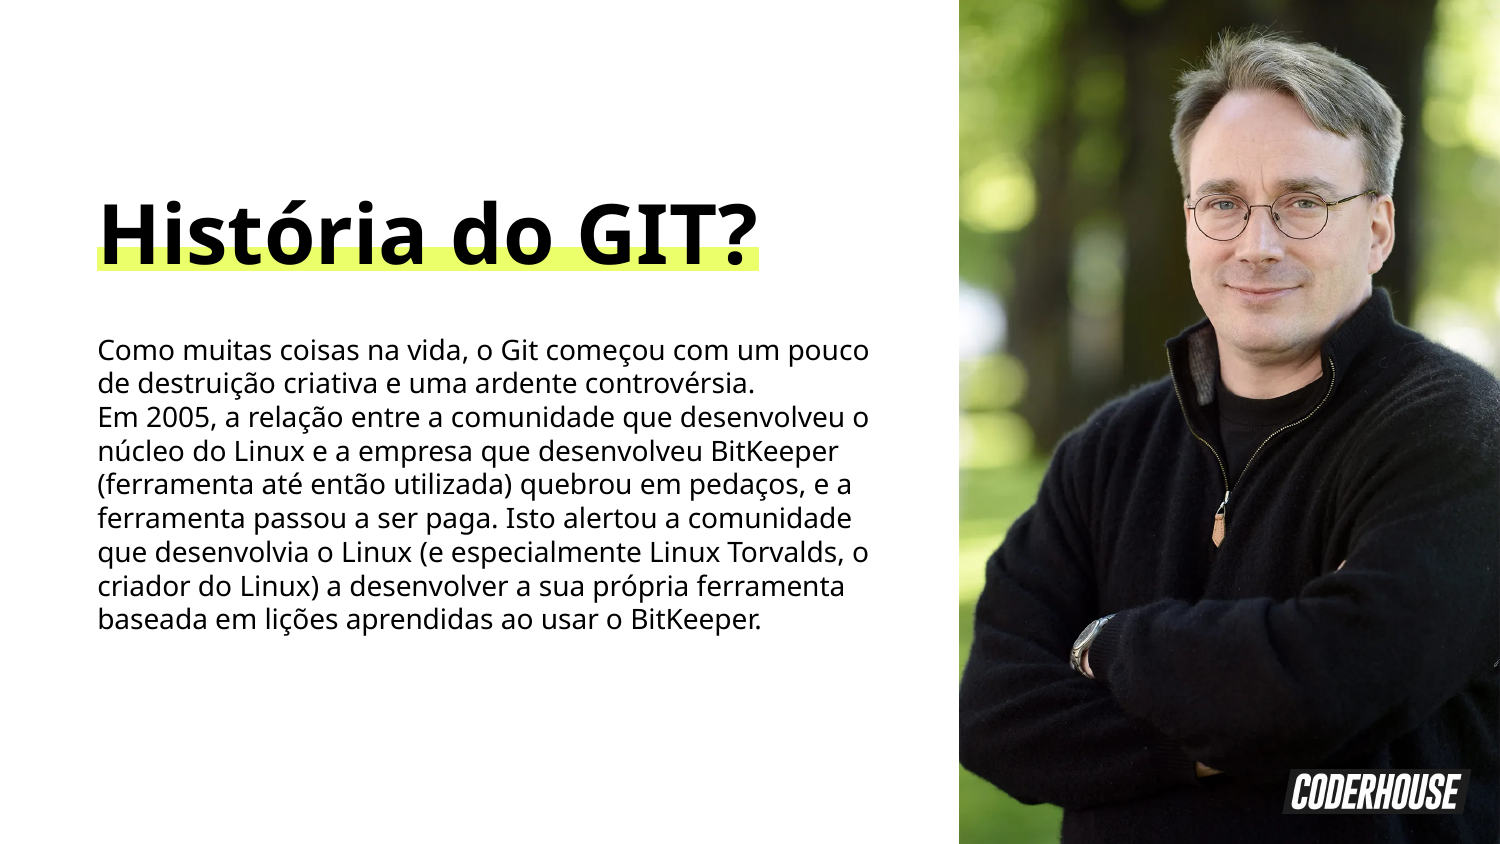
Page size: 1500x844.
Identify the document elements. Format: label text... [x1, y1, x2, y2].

text_box História do GIT? [82, 177, 901, 298]
text_box Como muitas coisas na vida, o Git começou com um pouco de destruição criativa e uma ardente controvérsia. Em 2005, a relação entre a comunidade que desenvolveu o núcleo do Linux e a empresa que desenvolveu BitKeeper (ferramenta até então utilizada) quebrou em pedaços, e a ferramenta passou a ser paga. Isto alertou a comunidade que desenvolvia o Linux (e especialmente Linux Torvalds, o criador do Linux) a desenvolver a sua própria ferramenta baseada em lições aprendidas ao usar o BitKeeper. [82, 316, 901, 651]
picture [958, 0, 1500, 844]
